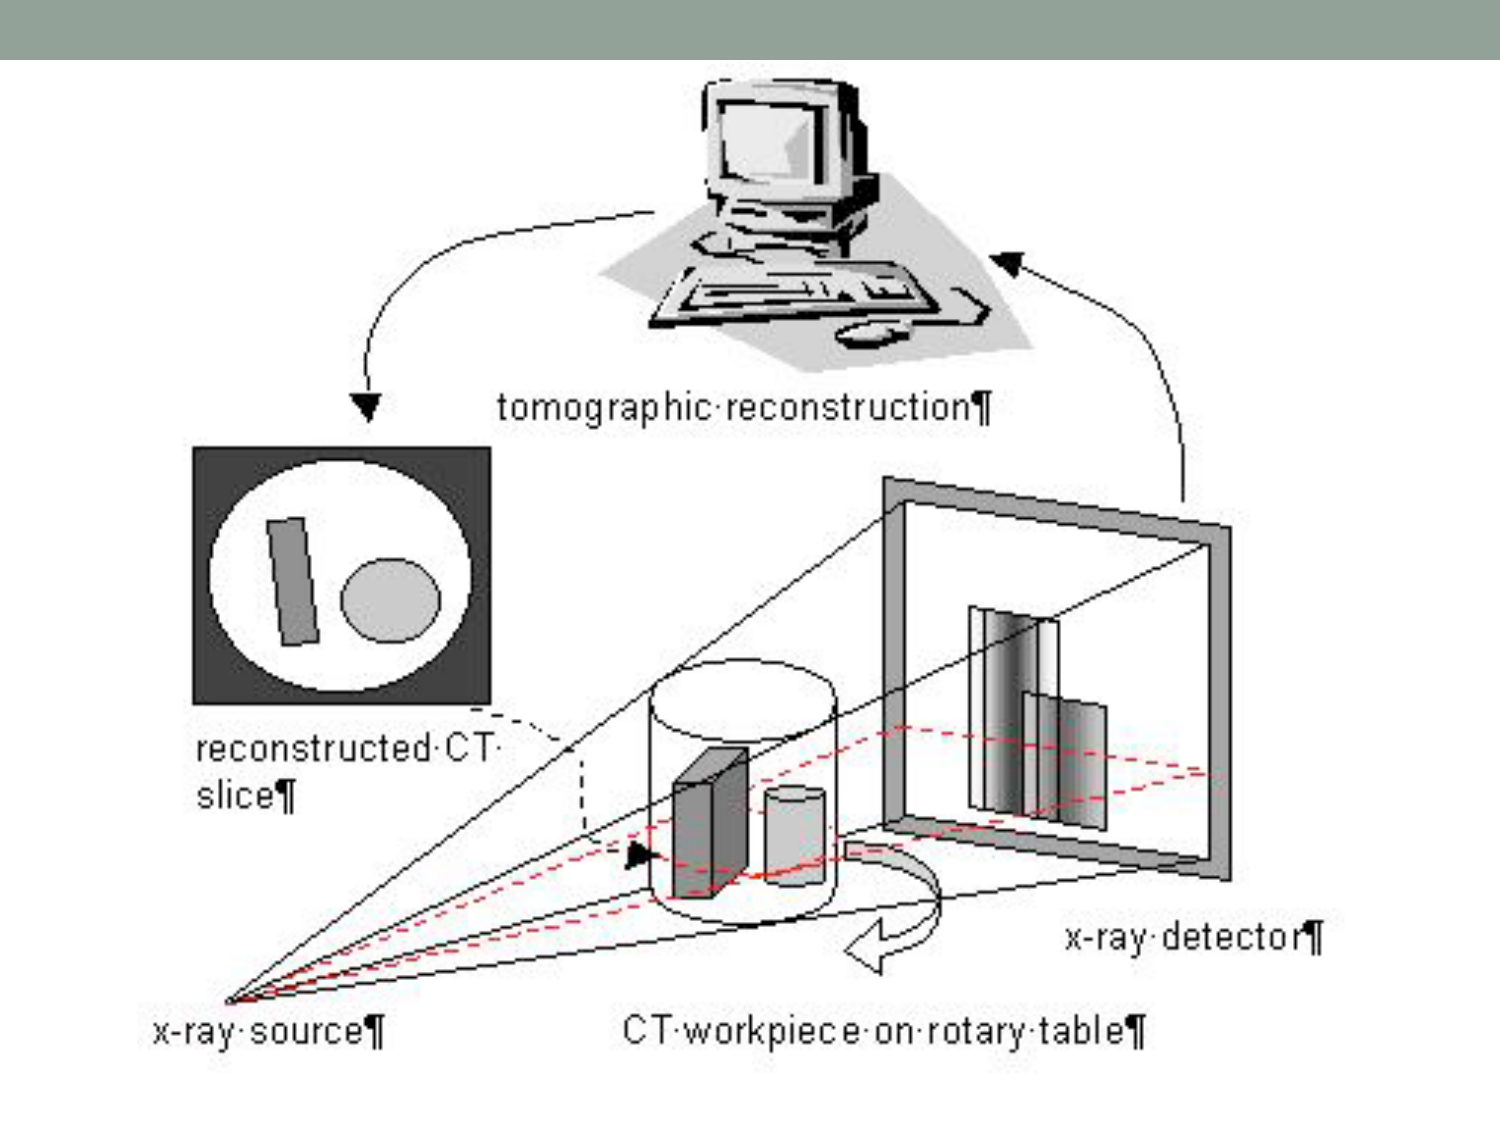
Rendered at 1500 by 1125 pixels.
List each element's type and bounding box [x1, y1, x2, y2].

picture [137, 62, 1369, 1074]
